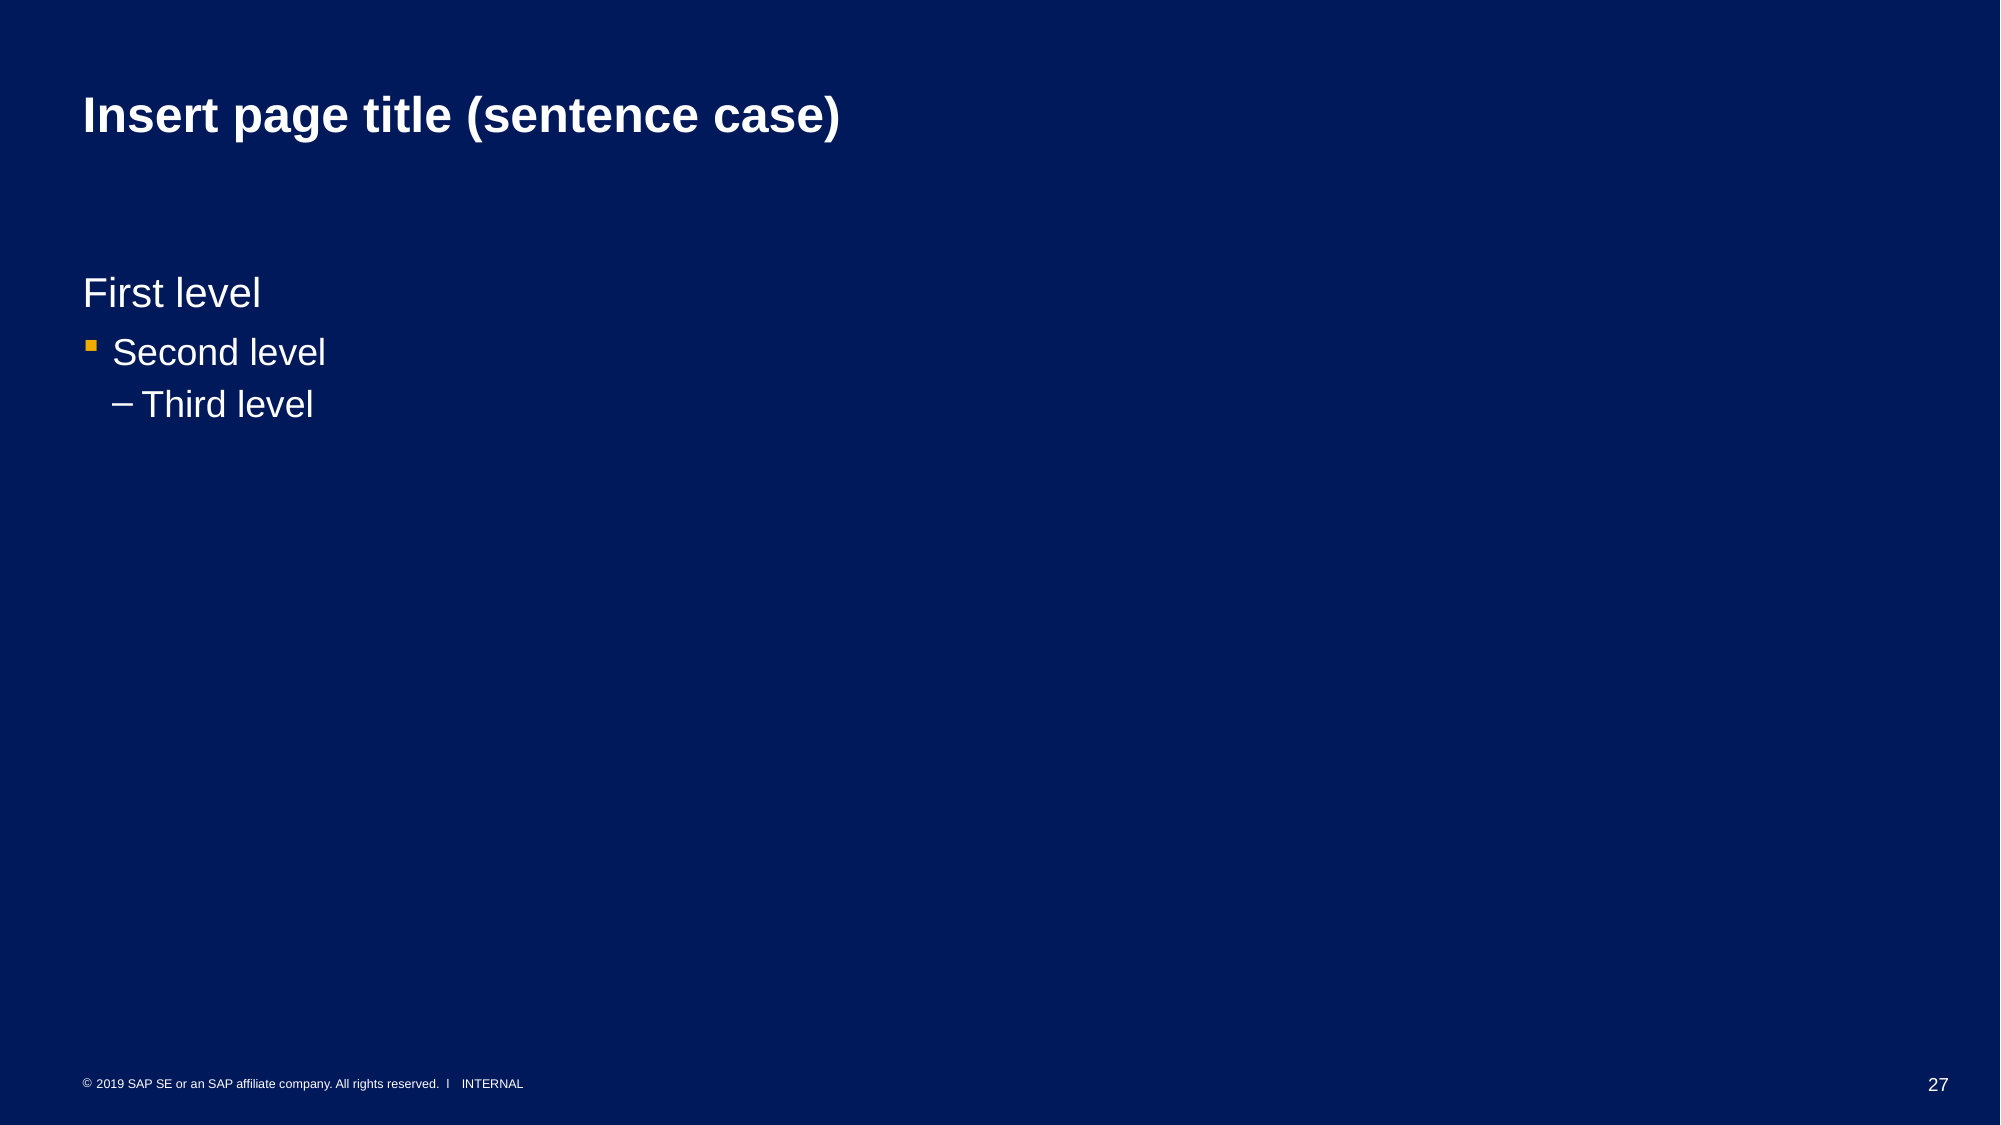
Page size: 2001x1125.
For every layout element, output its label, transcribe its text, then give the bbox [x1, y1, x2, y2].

list First level Second level Third level [82, 265, 1918, 1040]
title Insert page title (sentence case) [82, 82, 1918, 144]
